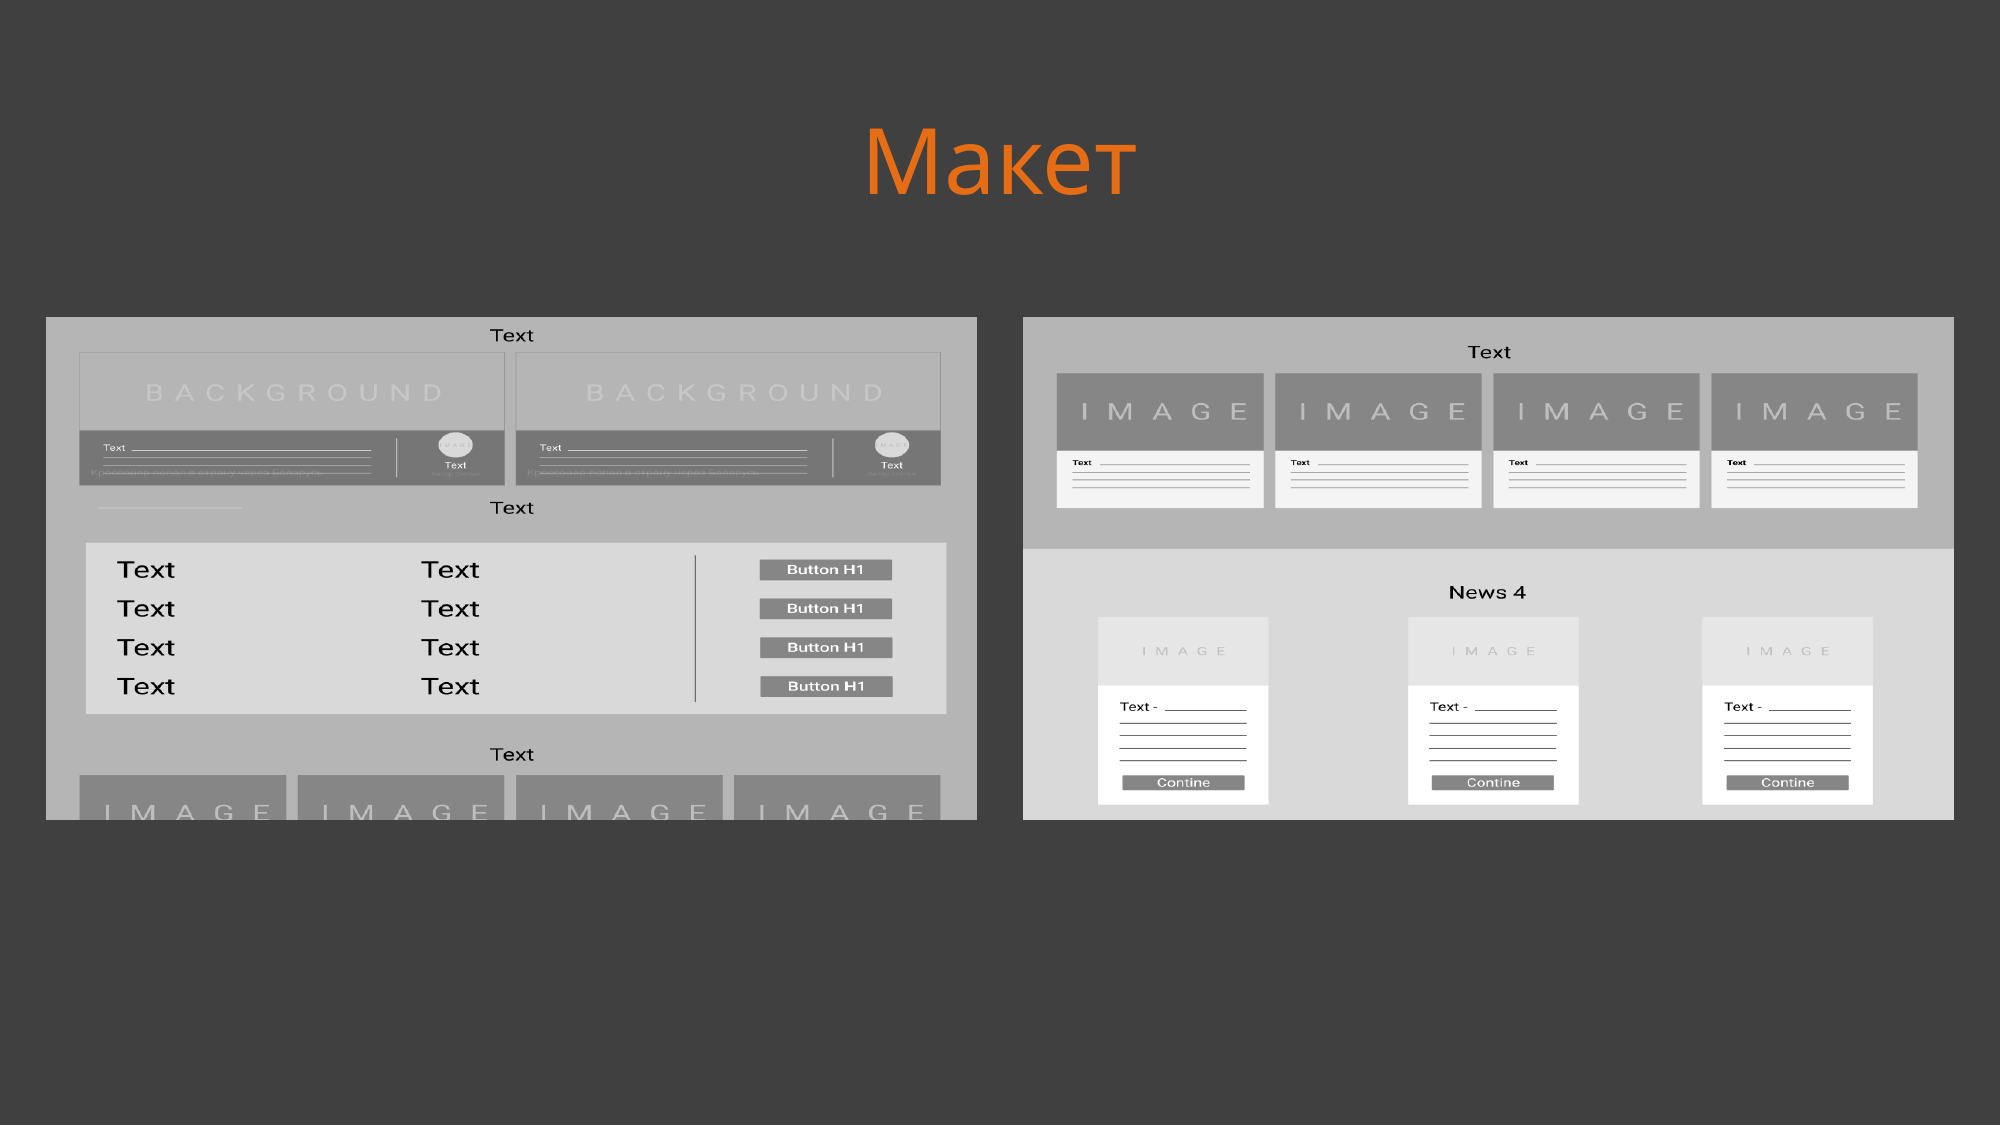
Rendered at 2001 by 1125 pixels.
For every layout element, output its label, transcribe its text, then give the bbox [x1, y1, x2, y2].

picture [46, 317, 977, 820]
picture [1023, 317, 1954, 820]
text_box Макет [0, 95, 2000, 220]
